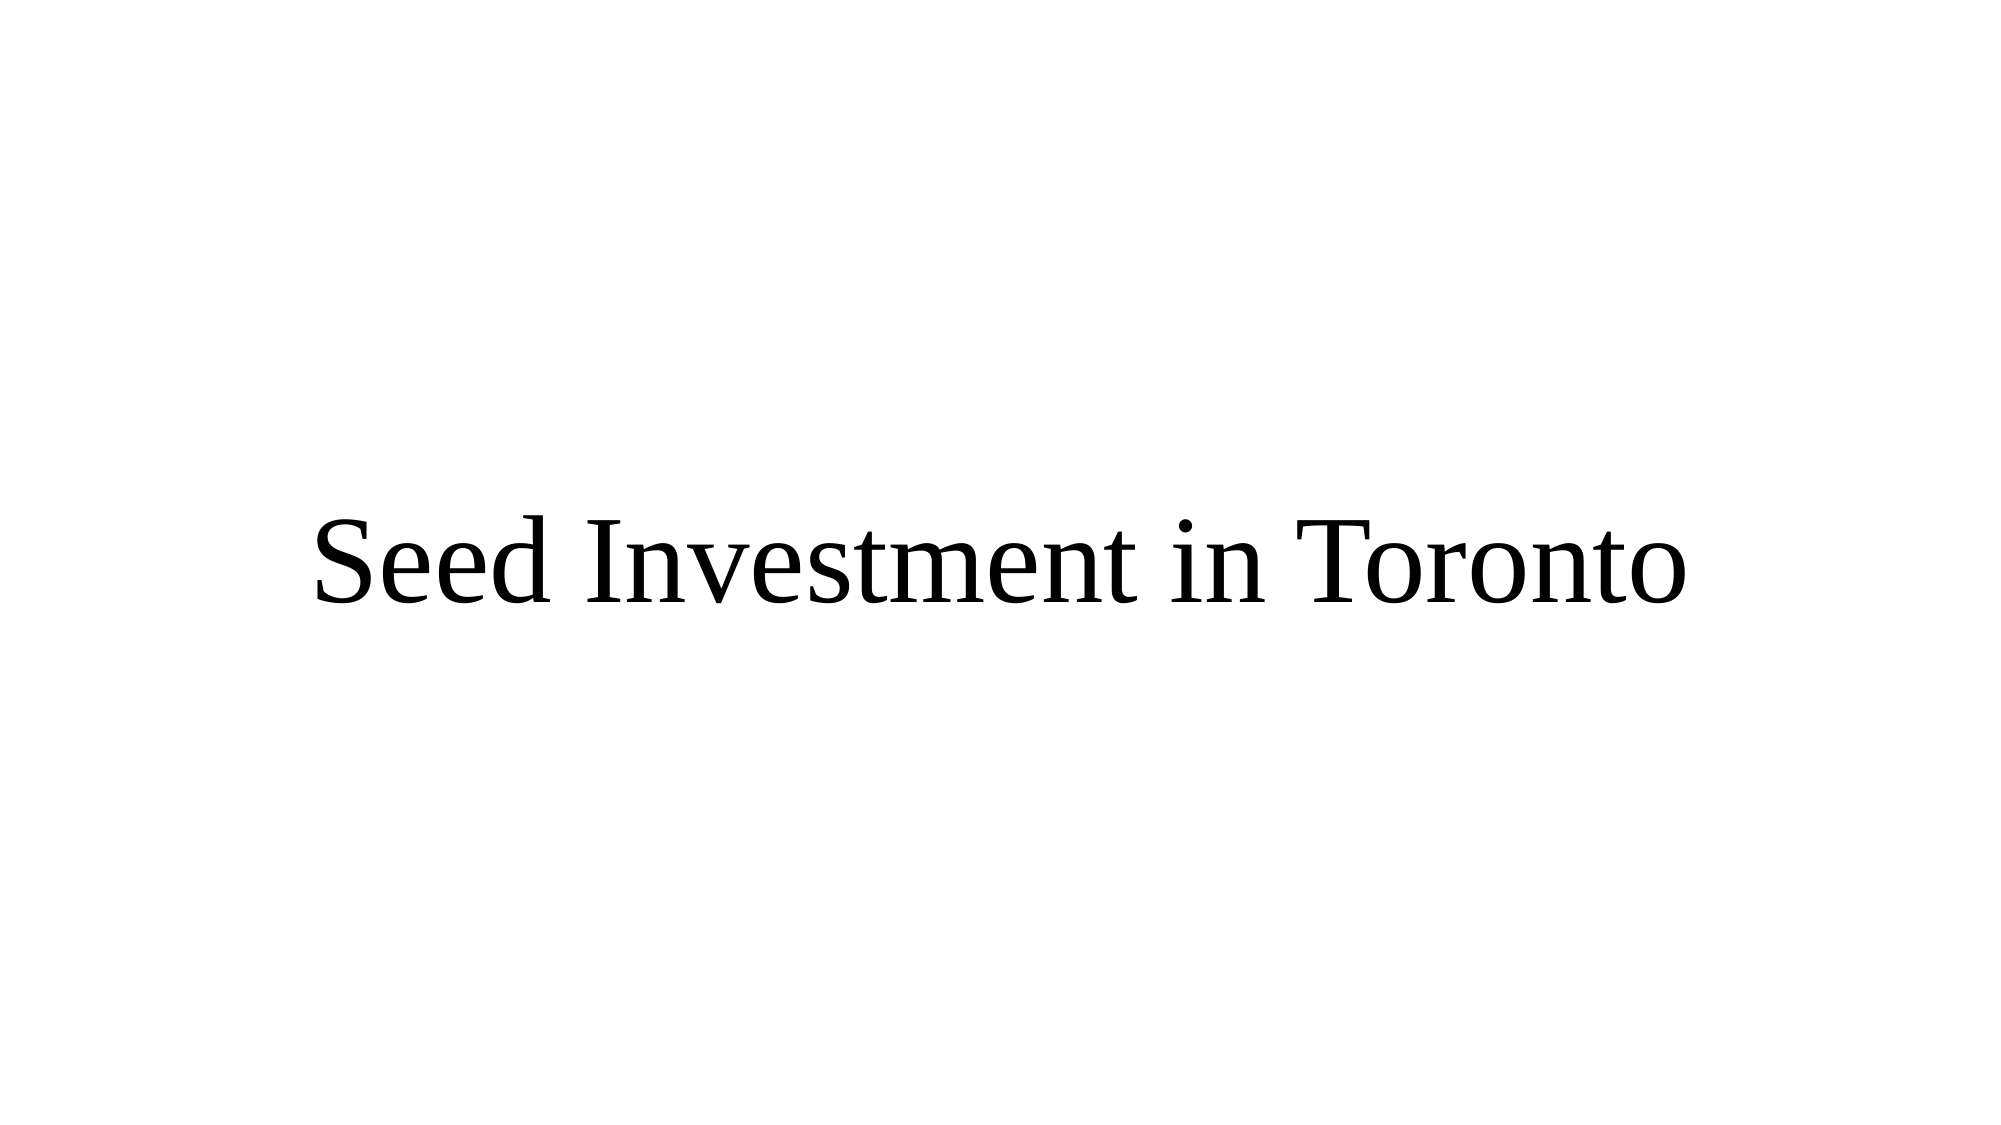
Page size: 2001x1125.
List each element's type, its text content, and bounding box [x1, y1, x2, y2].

title Seed Investment in Toronto [249, 366, 1750, 759]
